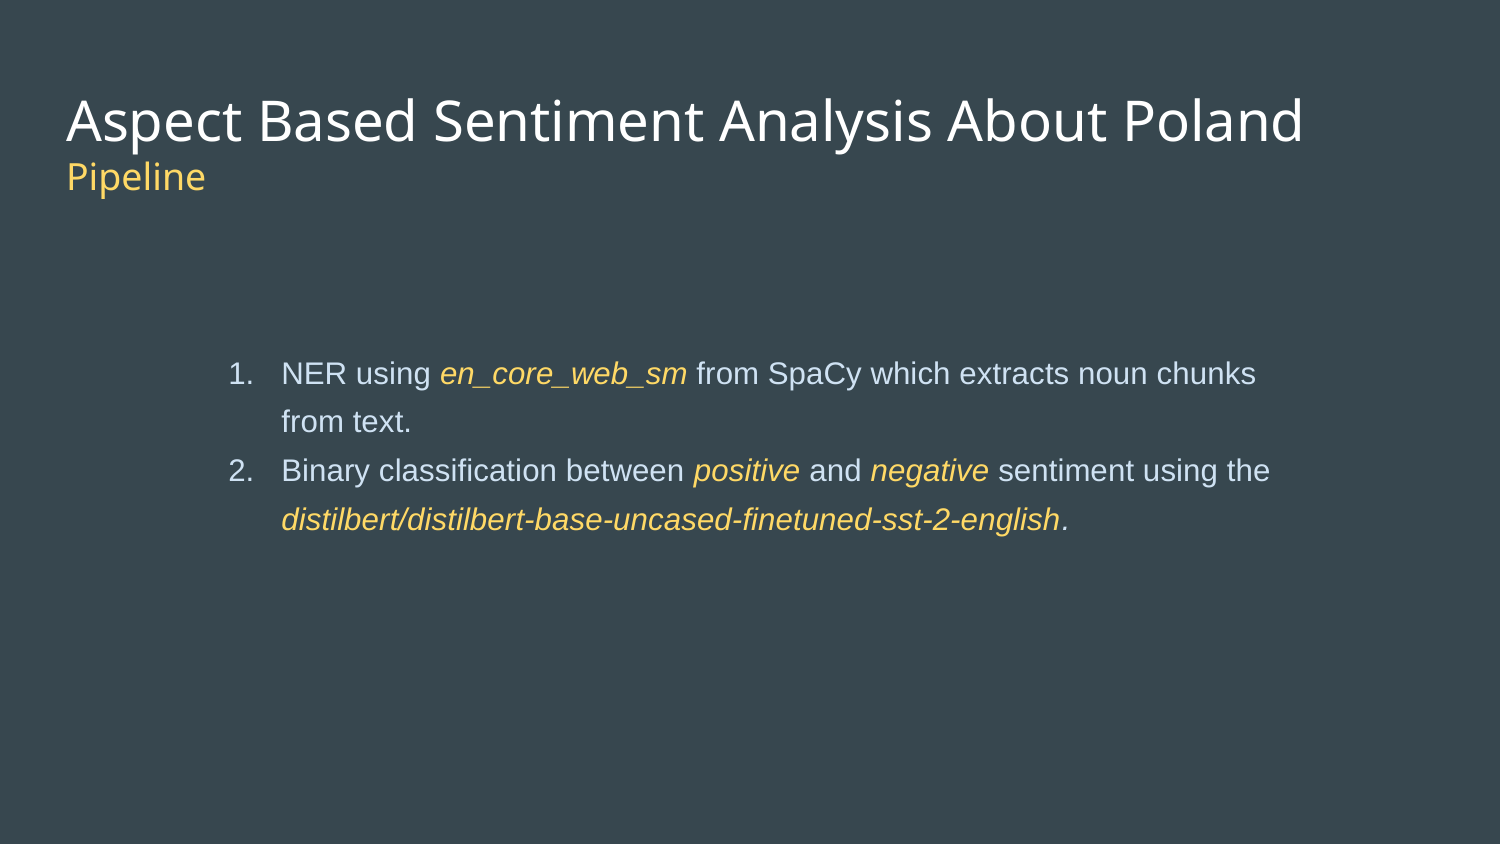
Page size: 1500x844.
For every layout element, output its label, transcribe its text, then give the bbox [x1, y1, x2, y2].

title Aspect Based Sentiment Analysis About Poland Pipeline [51, 70, 1449, 199]
text_box NER using en_core_web_sm from SpaCy which extracts noun chunks from text. Binary classification between positive and negative sentiment using the distilbert/distilbert-base-uncased-finetuned-sst-2-english. [191, 289, 1309, 552]
